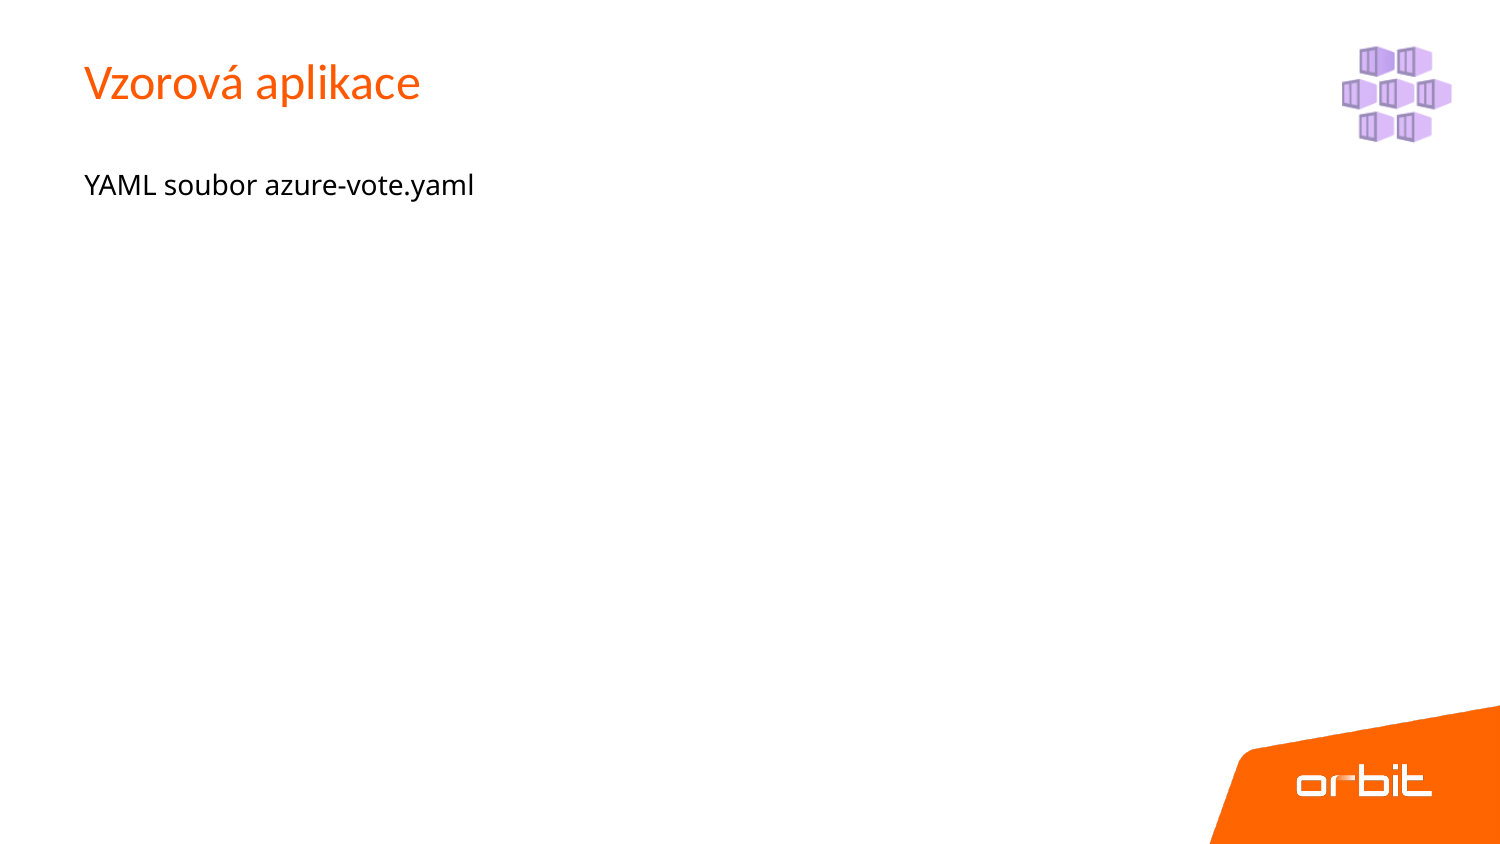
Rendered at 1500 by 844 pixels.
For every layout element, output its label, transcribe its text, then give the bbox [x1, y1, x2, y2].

picture [1209, 705, 1500, 844]
picture [1317, 27, 1468, 154]
title Vzorová aplikace [69, 48, 1317, 131]
list YAML soubor azure-vote.yaml [69, 164, 1416, 720]
